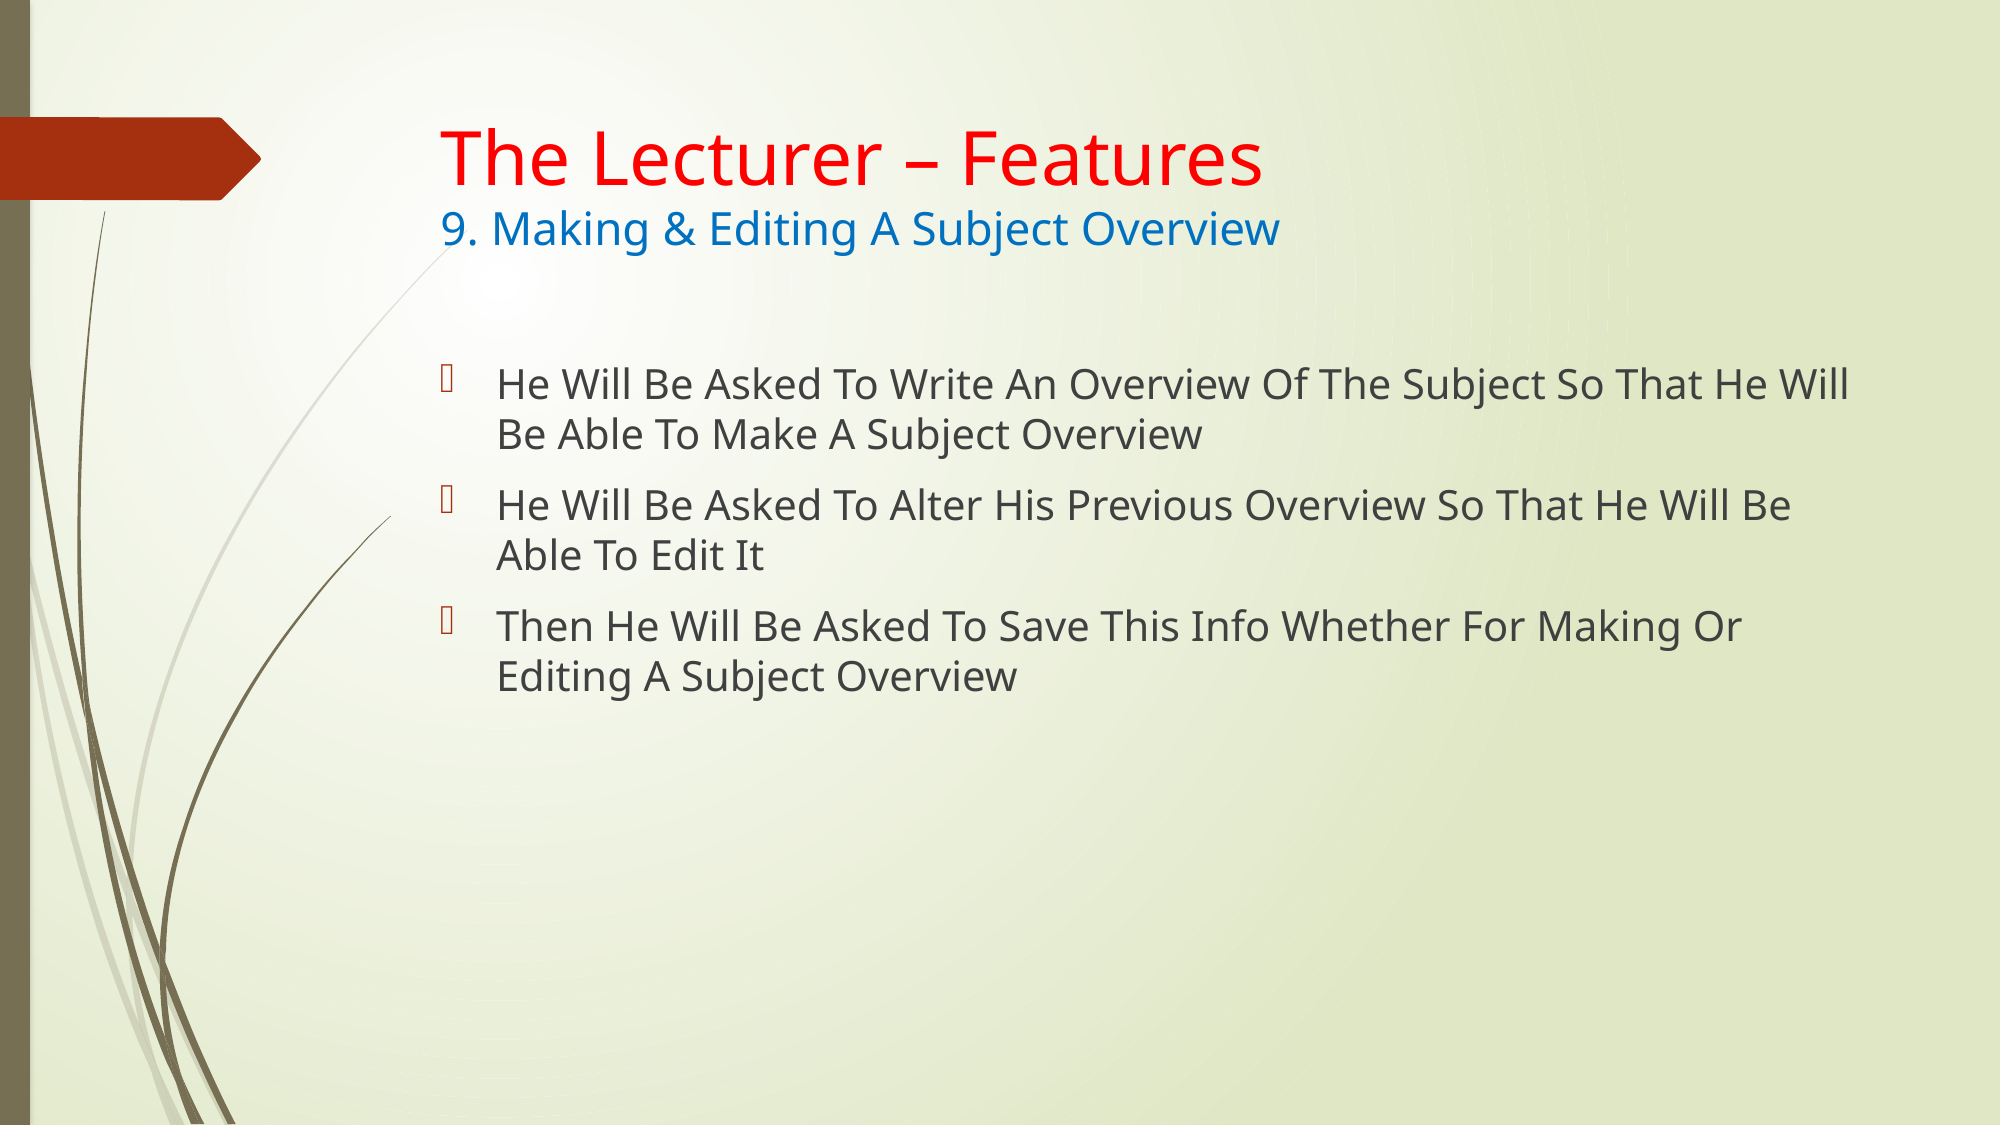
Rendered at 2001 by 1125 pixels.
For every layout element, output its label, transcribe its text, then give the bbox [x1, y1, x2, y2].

list He Will Be Asked To Write An Overview Of The Subject So That He Will Be Able To Make A Subject Overview He Will Be Asked To Alter His Previous Overview So That He Will Be Able To Edit It Then He Will Be Asked To Save This Info Whether For Making Or Editing A Subject Overview [424, 350, 1888, 970]
title The Lecturer – Features 9. Making & Editing A Subject Overview [425, 102, 1888, 313]
